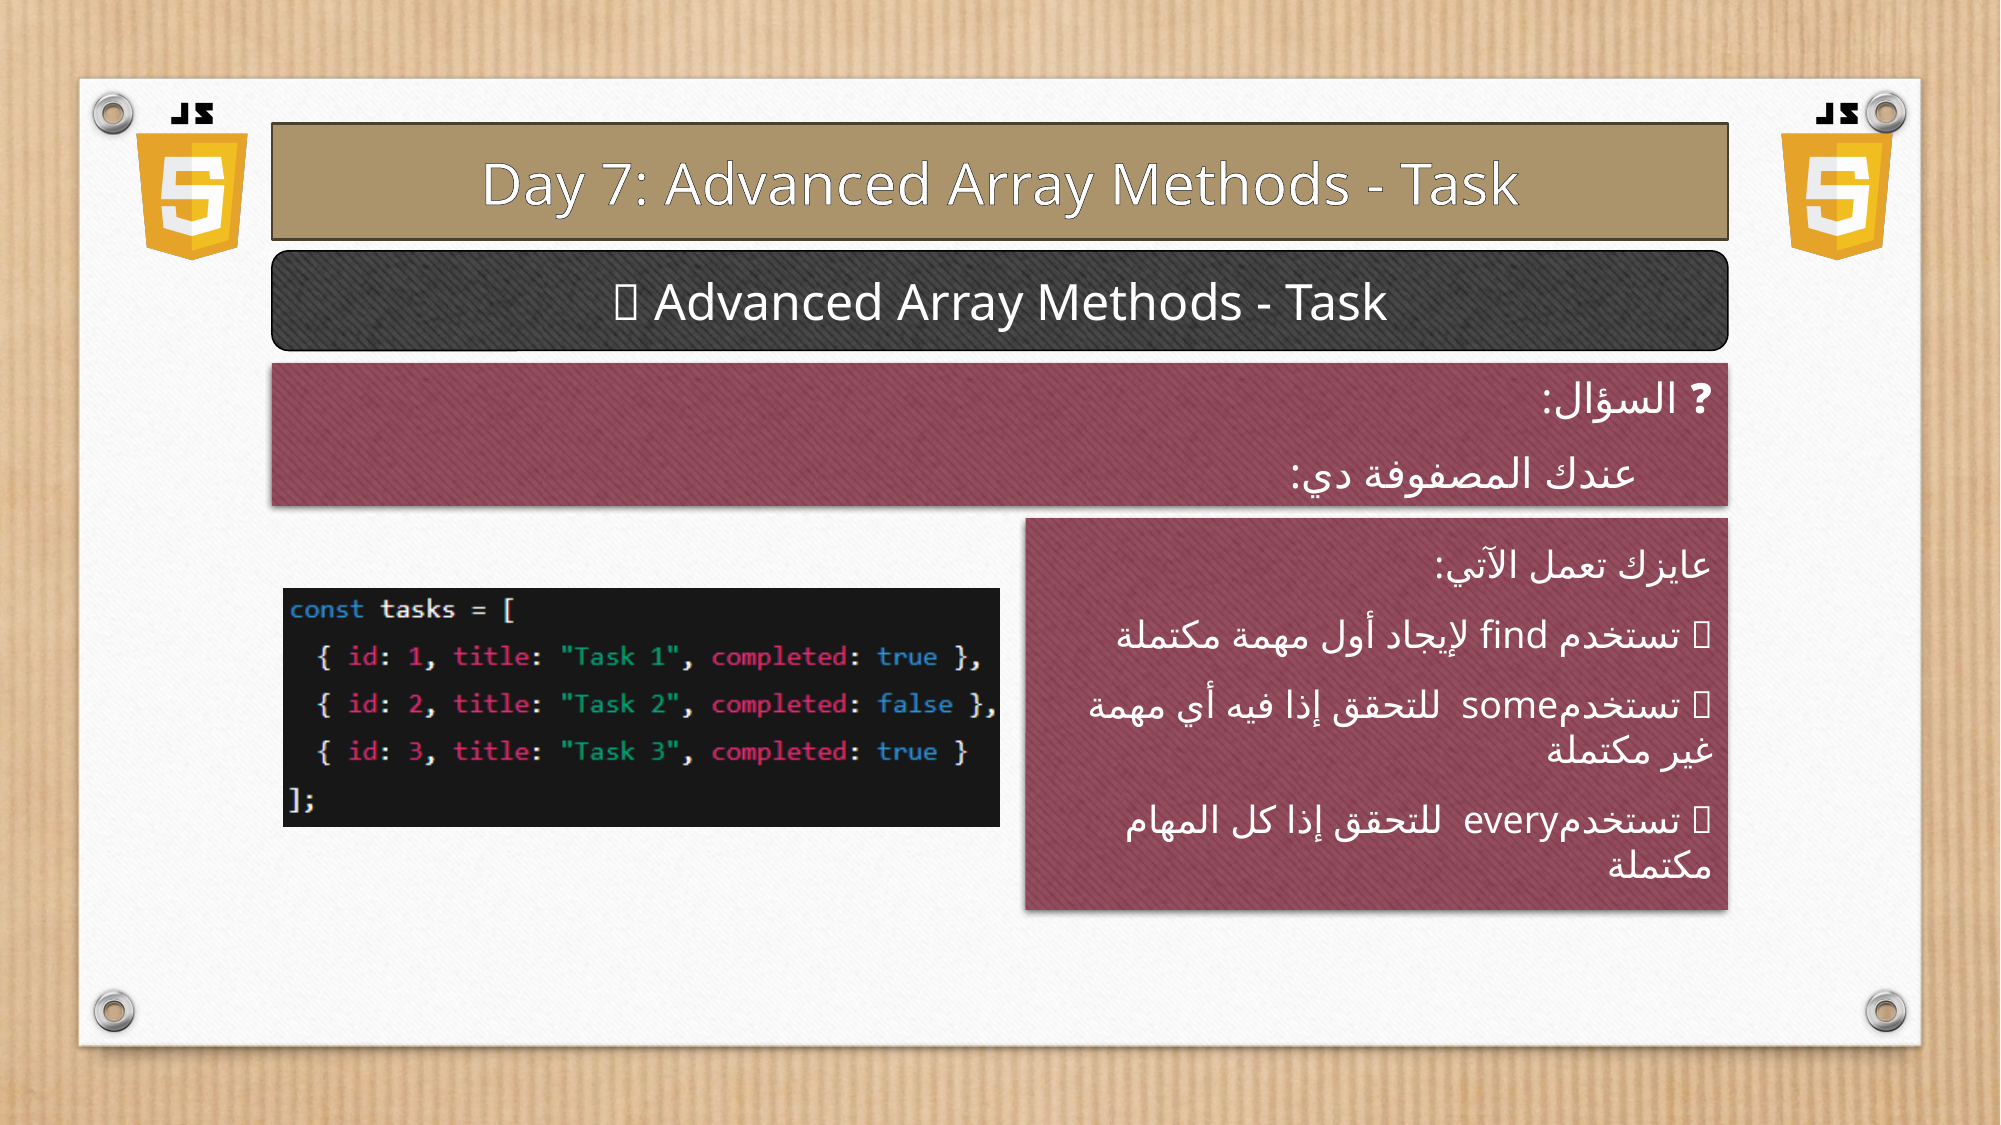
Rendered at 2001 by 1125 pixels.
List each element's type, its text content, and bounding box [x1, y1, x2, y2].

text_box Day 7: Advanced Array Methods - Task [284, 122, 1729, 241]
text_box عايزك تعمل الآتي: ✅ تستخدم find لإيجاد أول مهمة مكتملة ✅ تستخدمsome للتحقق إذا فيه أي مهمة غير مكتملة ✅ تستخدمevery للتحقق إذا كل المهام مكتملة [1025, 518, 1728, 910]
text_box 🧠 Advanced Array Methods - Task [271, 250, 1729, 352]
picture [0, 0, 2001, 1125]
text_box ❓ السؤال: عندك المصفوفة دي: [271, 363, 1728, 506]
